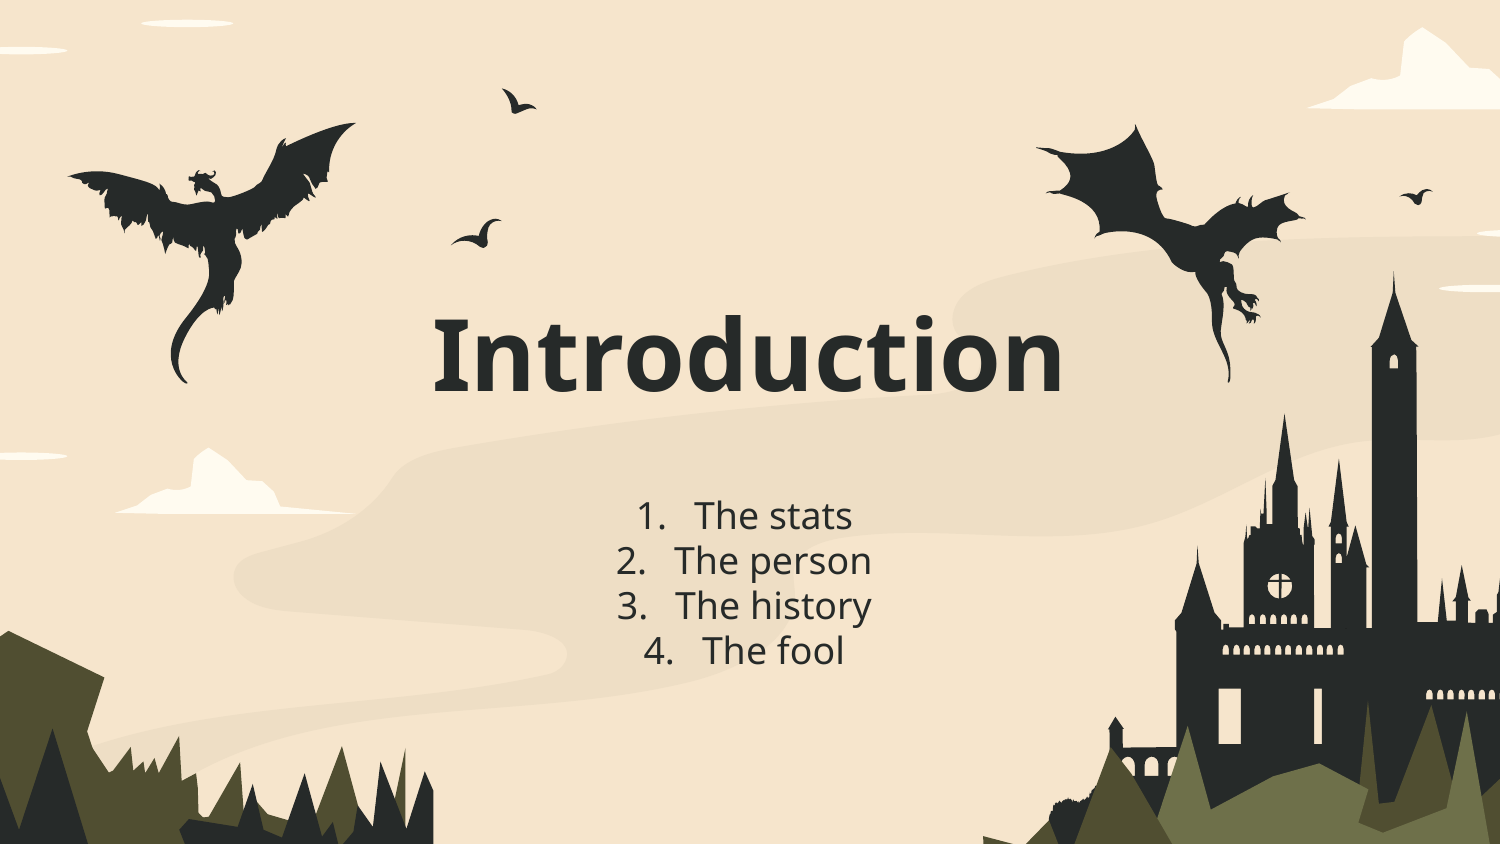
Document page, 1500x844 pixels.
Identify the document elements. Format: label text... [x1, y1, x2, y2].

subtitle The stats The person The history The fool [461, 477, 1011, 684]
title Introduction [329, 282, 1171, 421]
